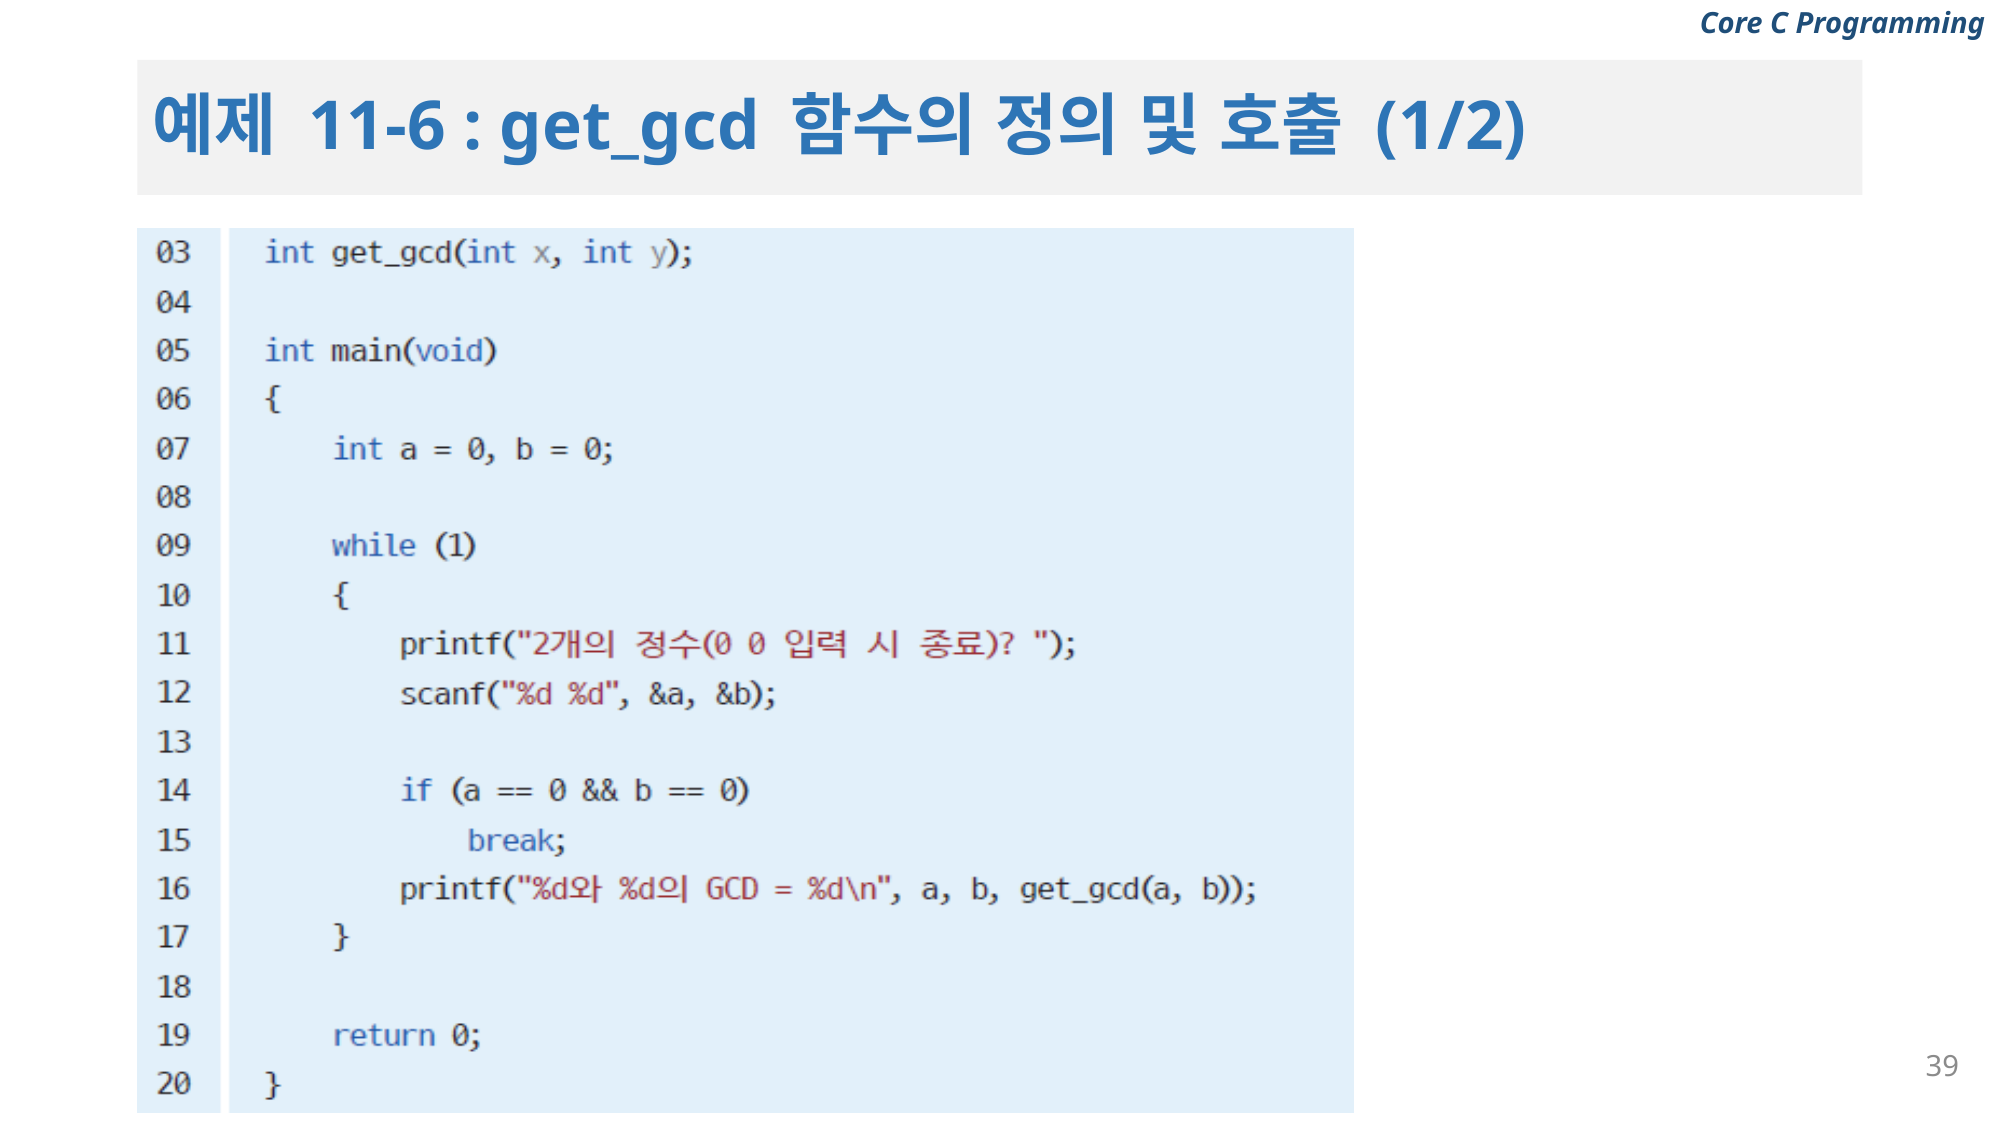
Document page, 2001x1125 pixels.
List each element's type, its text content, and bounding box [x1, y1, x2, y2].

slide_number 39 [1850, 1028, 1975, 1107]
title 예제 11-6 : get_gcd 함수의 정의 및 호출 (1/2) [137, 59, 1863, 195]
picture [137, 228, 1354, 1113]
